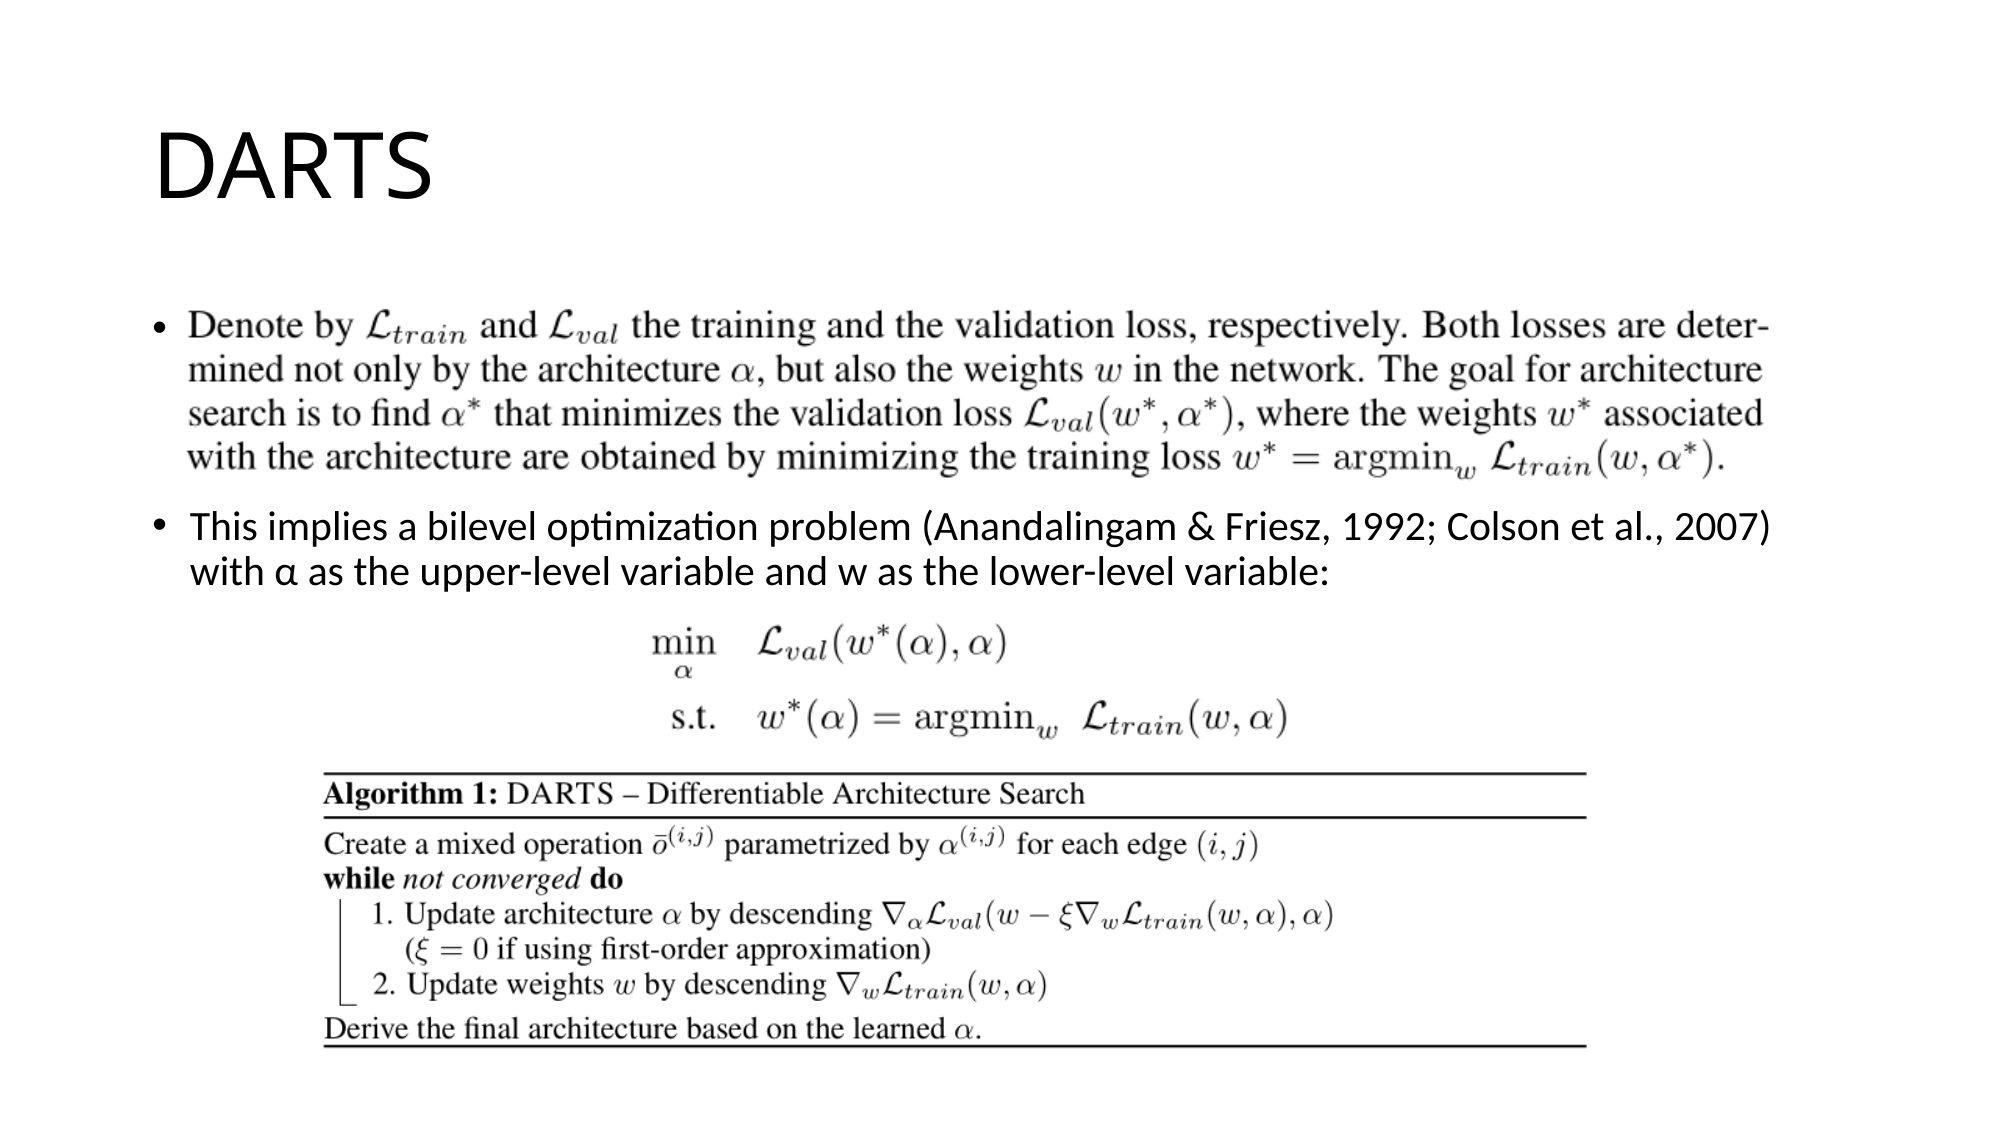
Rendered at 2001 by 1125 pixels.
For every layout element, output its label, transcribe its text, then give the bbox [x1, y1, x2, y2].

title DARTS [137, 59, 1863, 278]
picture [296, 595, 1652, 1070]
list S This implies a bilevel optimization problem (Anandalingam & Friesz, 1992; Colson et al., 2007) with α as the upper-level variable and w as the lower-level variable: [137, 299, 1863, 1014]
picture [170, 300, 1778, 484]
